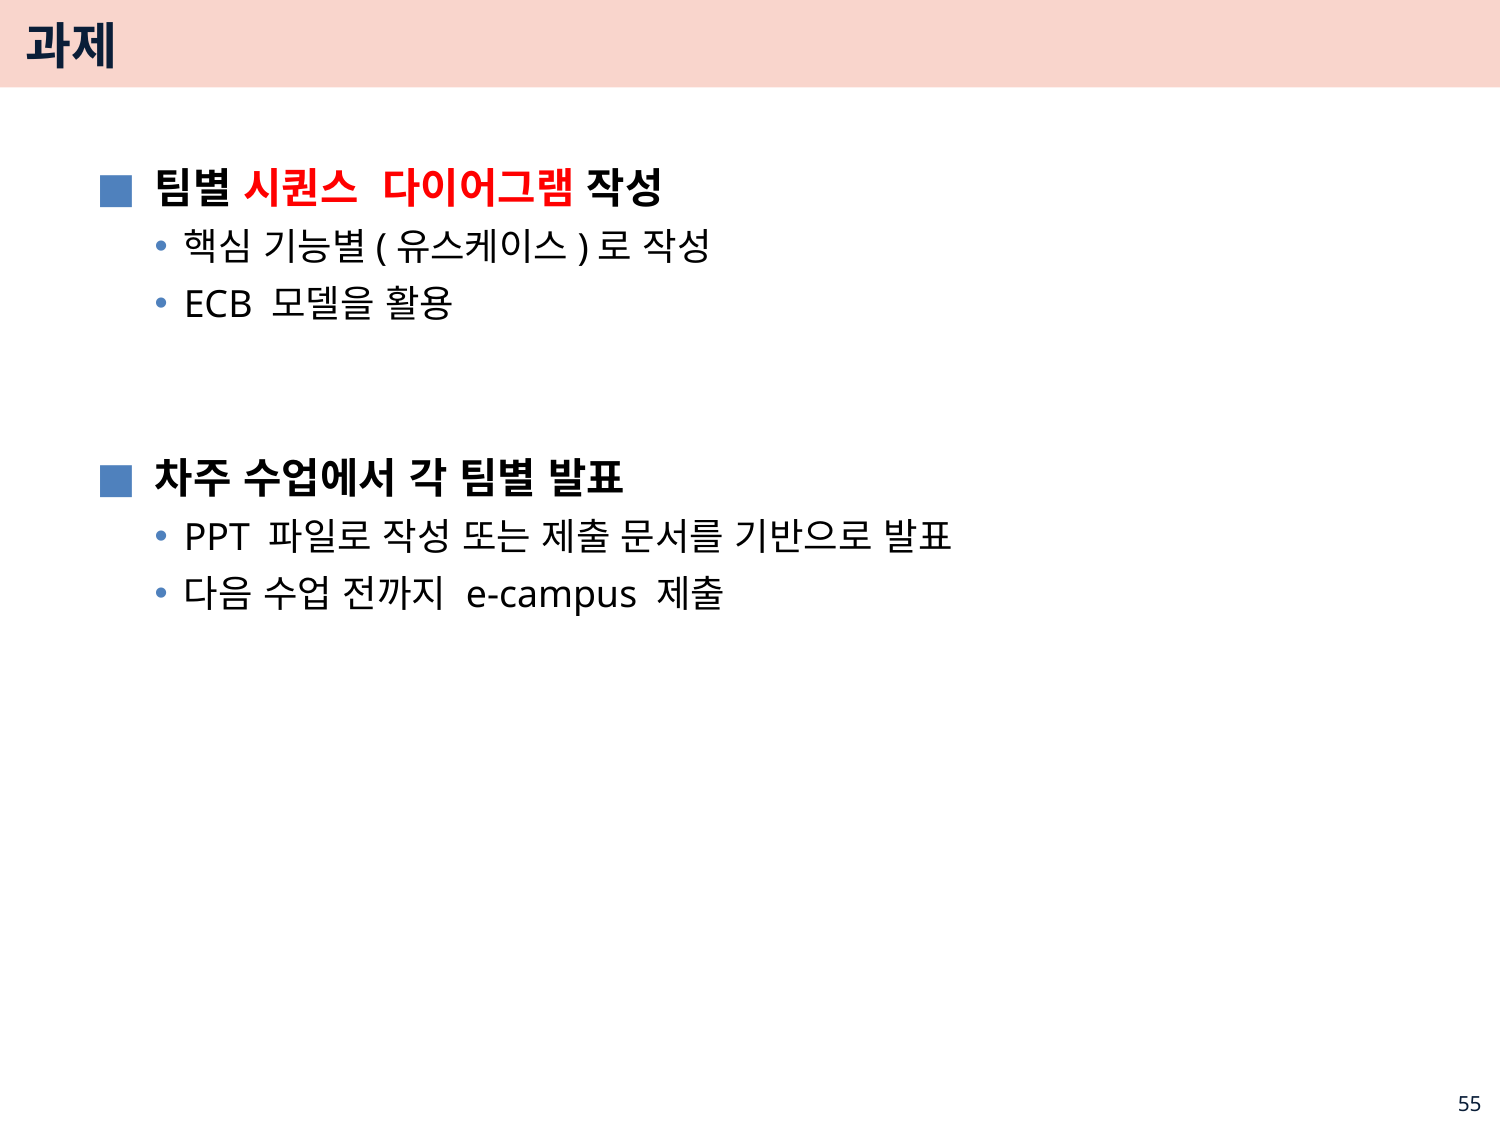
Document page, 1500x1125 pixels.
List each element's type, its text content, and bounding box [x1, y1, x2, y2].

title 과제 [10, 5, 1288, 84]
list 팀별 시퀀스 다이어그램 작성 핵심 기능별(유스케이스)로 작성 ECB 모델을 활용 차주 수업에서 각 팀별 발표 PPT 파일로 작성 또는 제출 문서를 기반으로 발표 다음 수업 전까지 e-campus 제출 [81, 129, 1453, 367]
